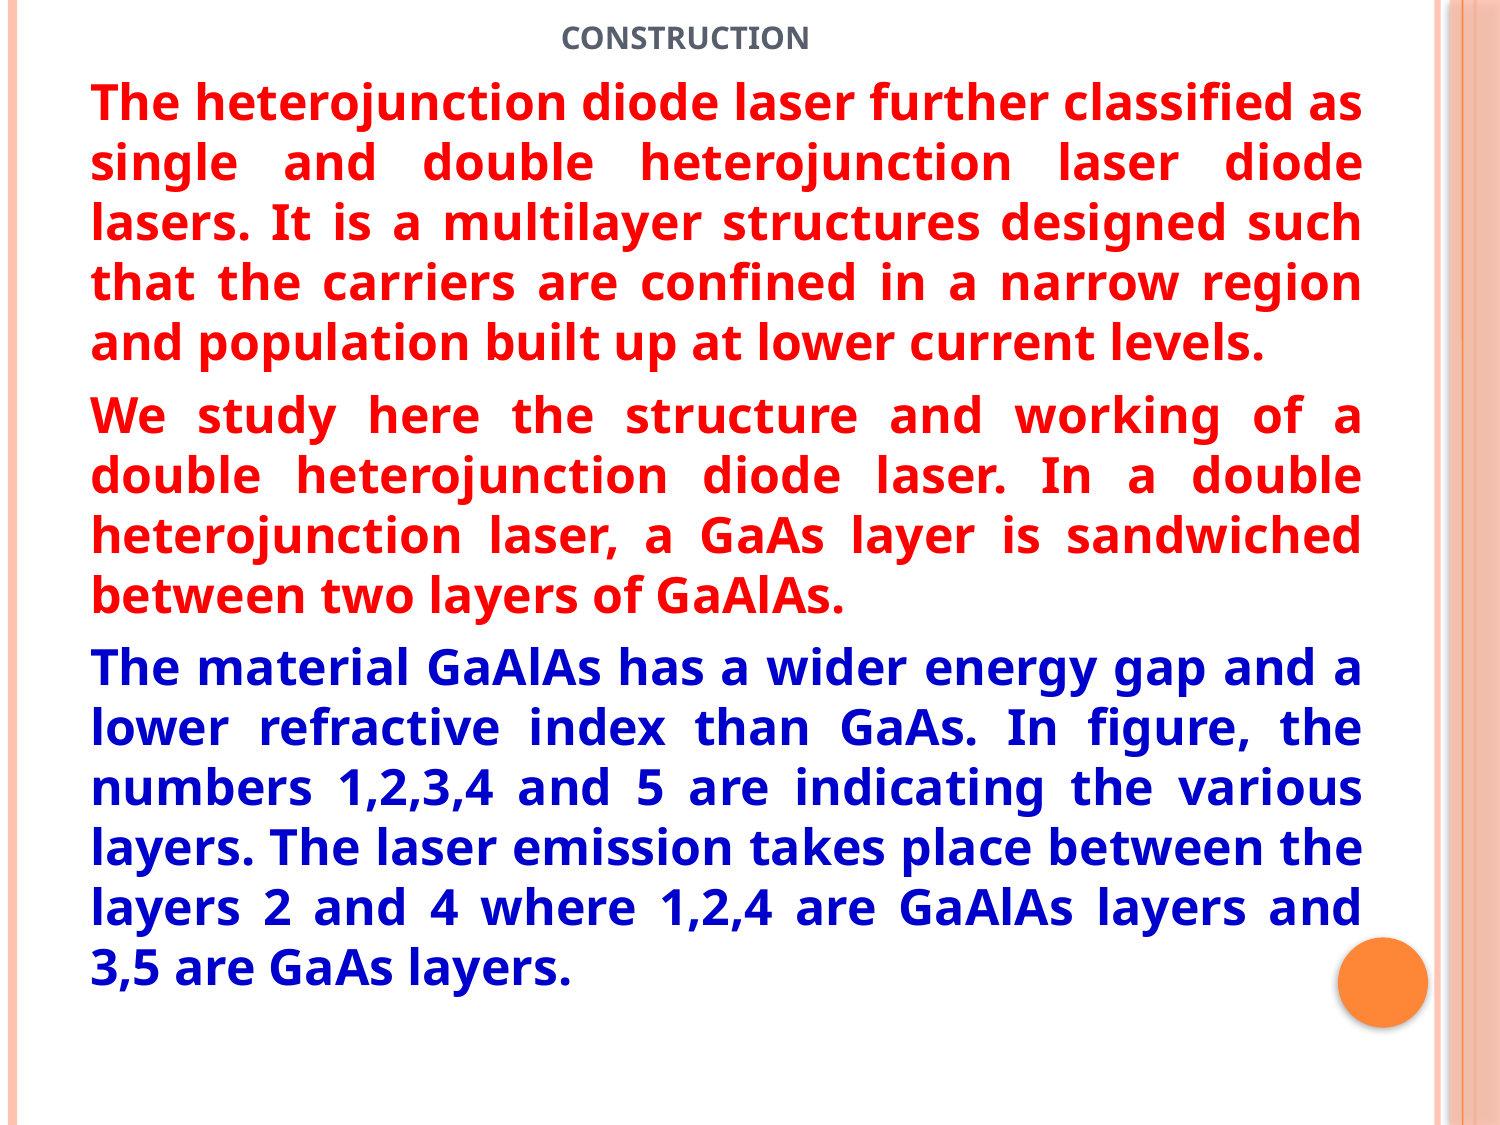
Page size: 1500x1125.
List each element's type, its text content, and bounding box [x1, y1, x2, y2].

title construction [73, 10, 1299, 63]
list The heterojunction diode laser further classified as single and double heterojunction laser diode lasers. It is a multilayer structures designed such that the carriers are confined in a narrow region and population built up at lower current levels. We study here the structure and working of a double heterojunction diode laser. In a double heterojunction laser, a GaAs layer is sandwiched between two layers of GaAlAs. The material GaAlAs has a wider energy gap and a lower refractive index than GaAs. In figure, the numbers 1,2,3,4 and 5 are indicating the various layers. The laser emission takes place between the layers 2 and 4 where 1,2,4 are GaAlAs layers and 3,5 are GaAs layers. [75, 63, 1380, 1088]
